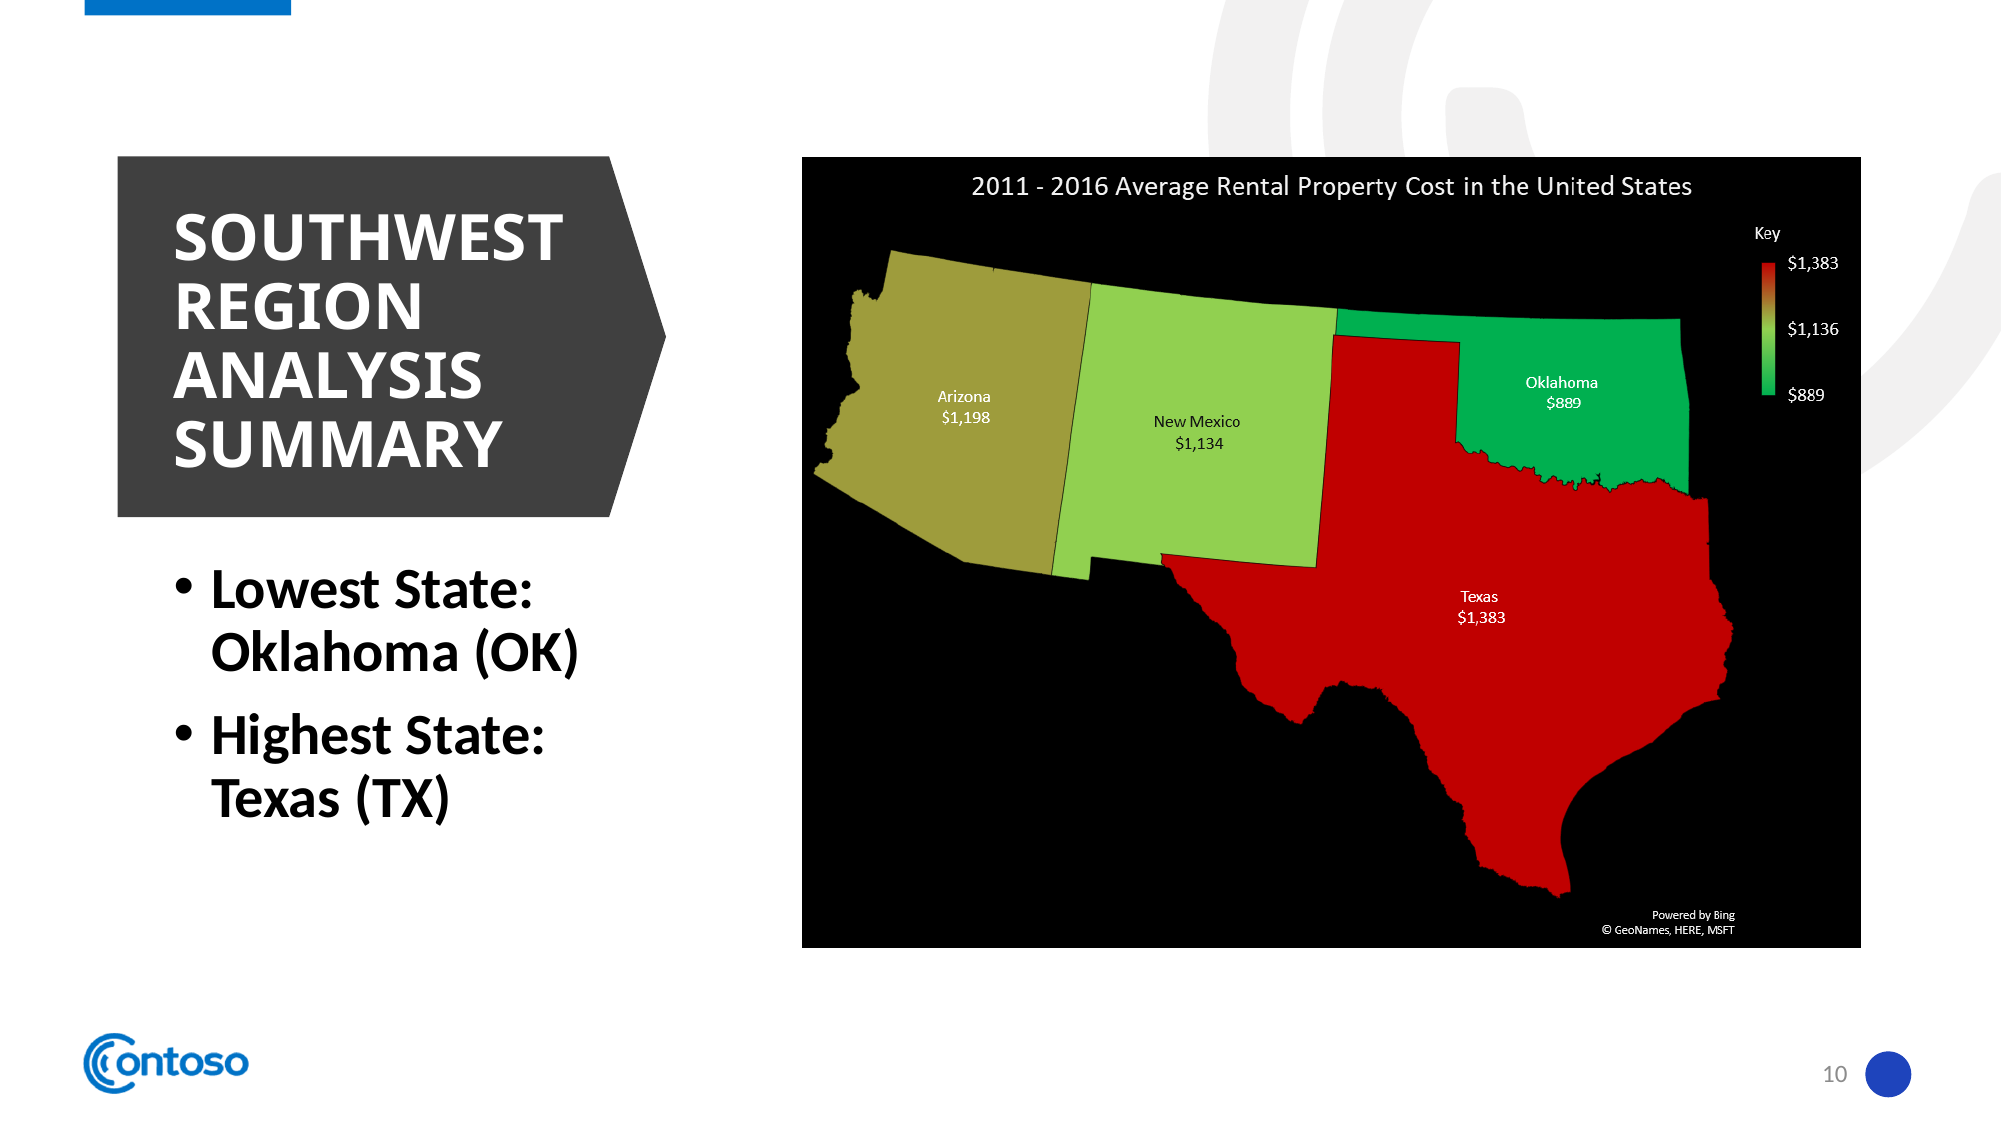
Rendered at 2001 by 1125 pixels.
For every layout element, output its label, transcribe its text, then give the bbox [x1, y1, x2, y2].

picture [801, 156, 1862, 949]
text_box [116, 155, 668, 519]
list Lowest State: Oklahoma (OK) Highest State: Texas (TX) [158, 550, 597, 949]
title Southwest region analysis summary [158, 197, 597, 490]
picture [77, 1027, 254, 1095]
slide_number 10 [1693, 1042, 1863, 1103]
